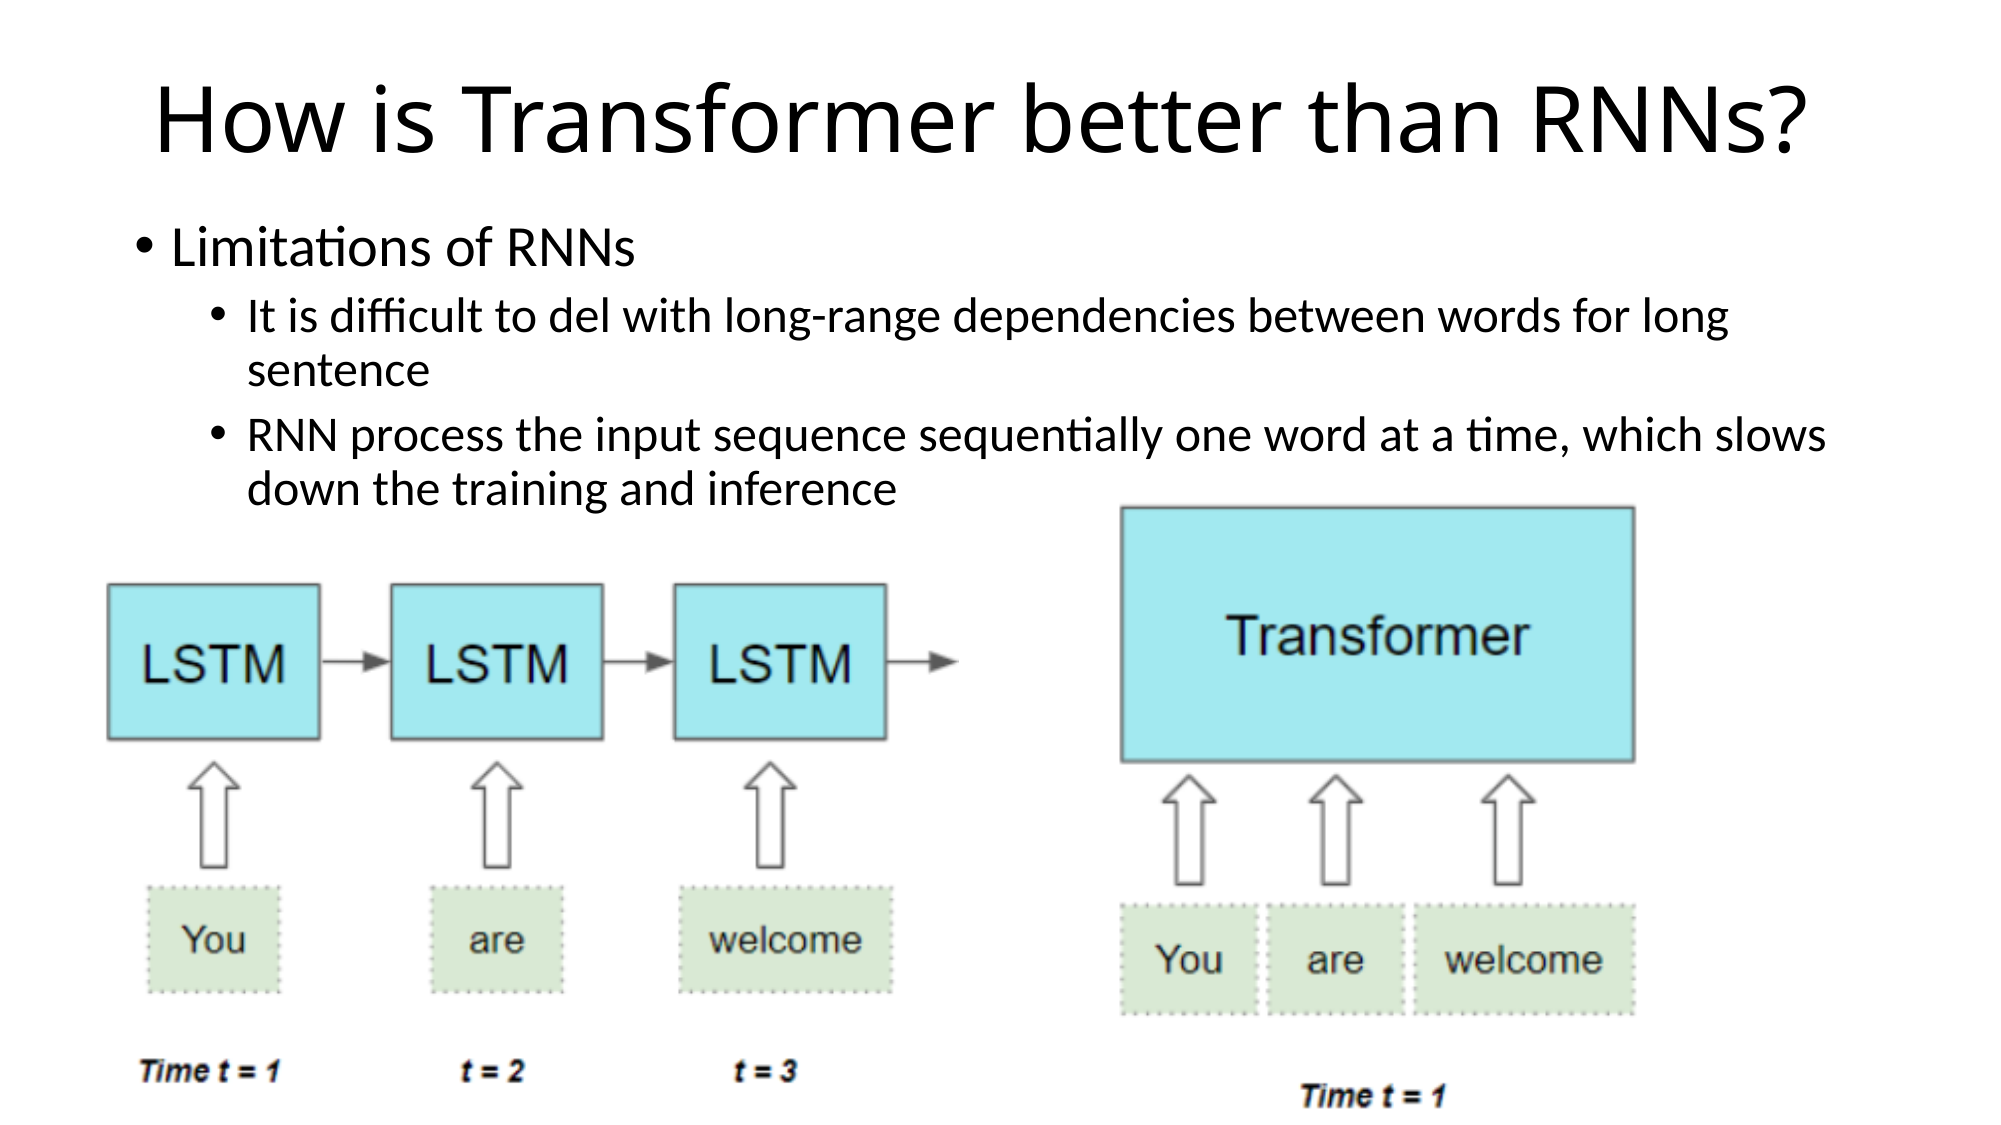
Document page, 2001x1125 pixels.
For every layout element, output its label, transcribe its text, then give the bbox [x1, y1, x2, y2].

picture [89, 562, 959, 1095]
picture [1112, 493, 1649, 1125]
list Limitations of RNNs It is difficult to del with long-range dependencies between words for long sentence RNN process the input sequence sequentially one word at a time, which slows down the training and inference [119, 208, 1845, 1004]
title How is Transformer better than RNNs? [137, 59, 1863, 187]
